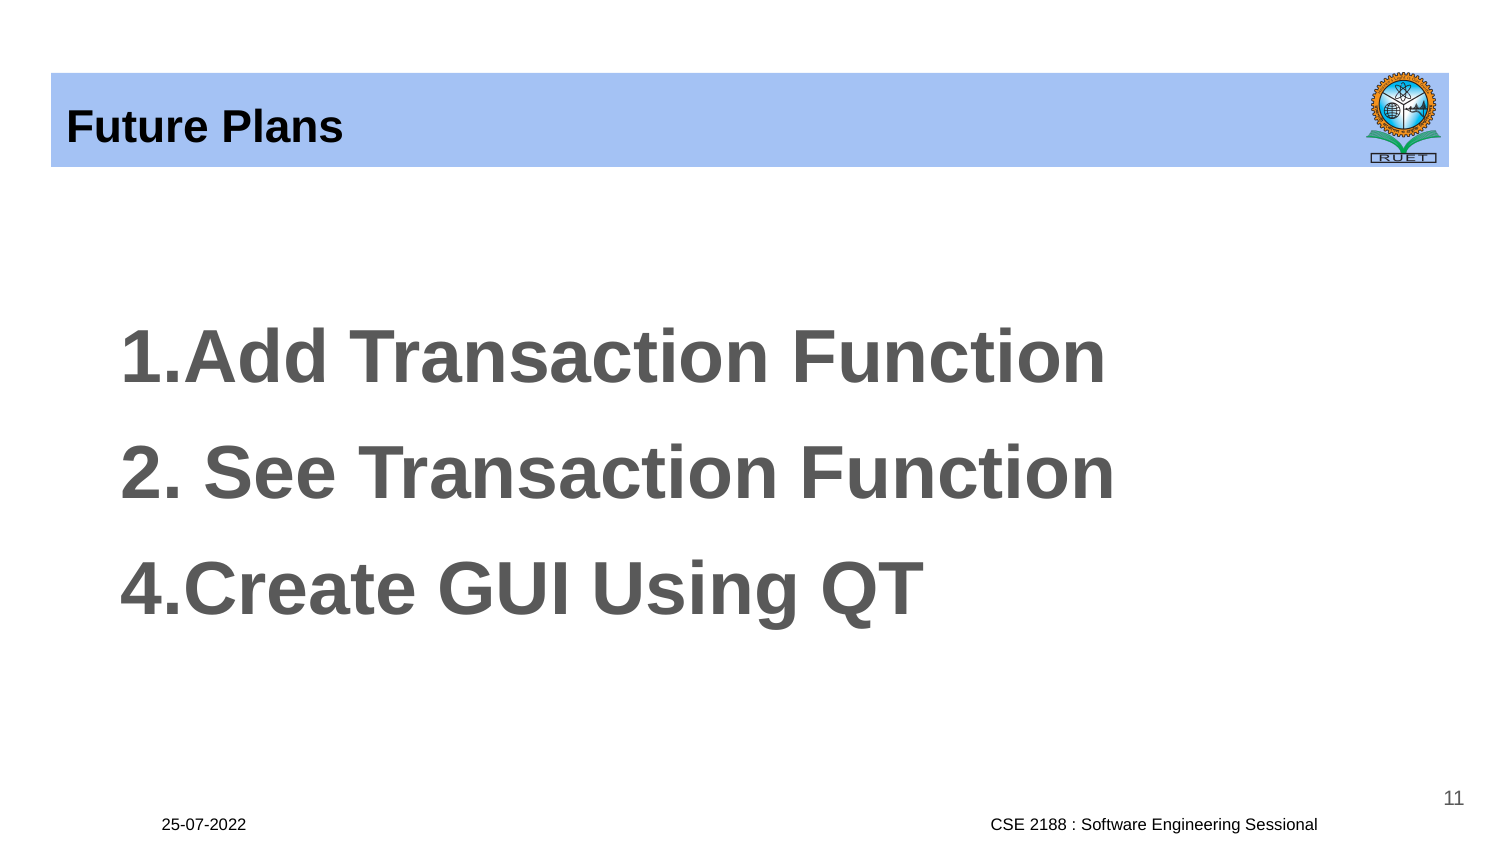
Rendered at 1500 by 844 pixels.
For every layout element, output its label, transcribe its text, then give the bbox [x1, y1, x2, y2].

title Future Plans [51, 72, 1357, 167]
text_box 25-07-2022 CSE 2188 : Software Engineering Sessional [130, 786, 1429, 844]
list 1.Add Transaction Function 2. See Transaction Function 4.Create GUI Using QT [30, 278, 1429, 654]
slide_number 11 [1389, 764, 1480, 830]
picture [1358, 72, 1450, 164]
